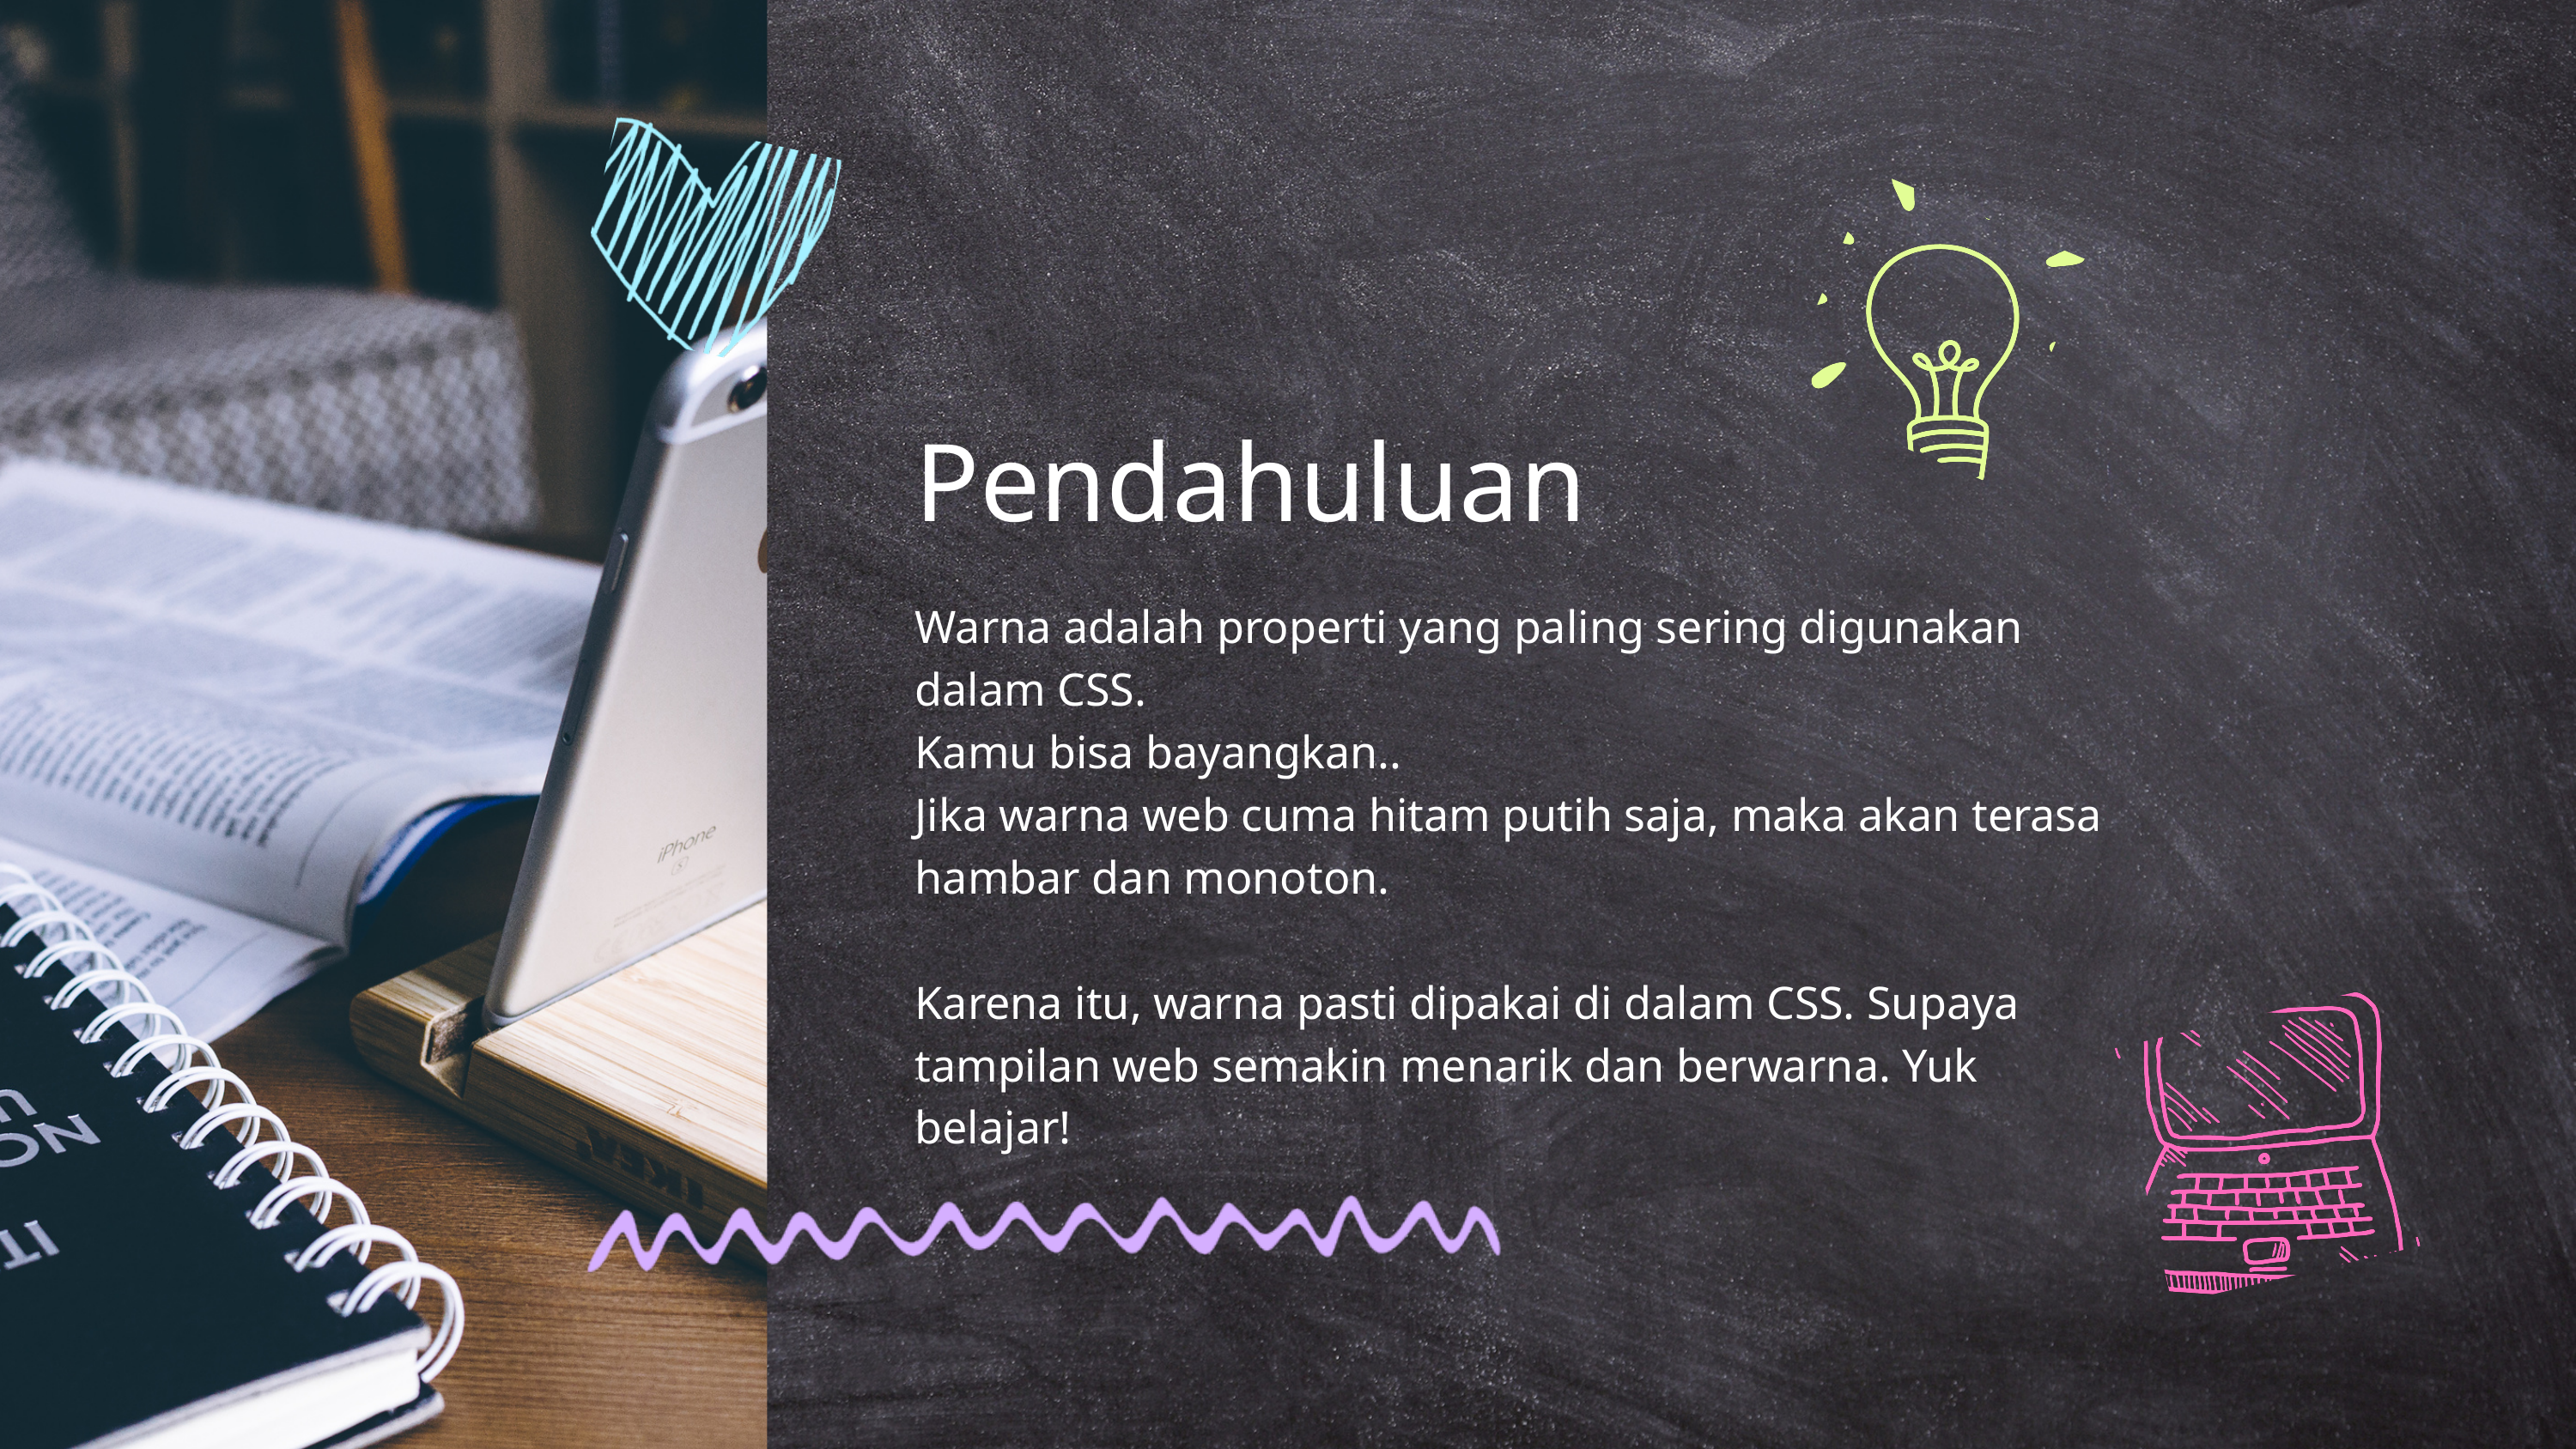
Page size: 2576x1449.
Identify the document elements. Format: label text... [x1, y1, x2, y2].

text_box [772, 1145, 1505, 1304]
text_box [2112, 987, 2433, 1304]
text_box [1779, 171, 2090, 486]
text_box [772, 144, 842, 374]
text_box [0, 0, 768, 1449]
text_box Warna adalah properti yang paling sering digunakan dalam CSS. Kamu bisa bayangkan.. Jika warna web cuma hitam putih saja, maka akan terasa hambar dan monoton. Karena itu, warna pasti dipakai di dalam CSS. Supaya tampilan web semakin menarik dan berwarna. Yuk belajar! [914, 589, 2137, 1154]
text_box Pendahuluan [914, 425, 2274, 543]
text_box [769, 0, 2576, 1449]
